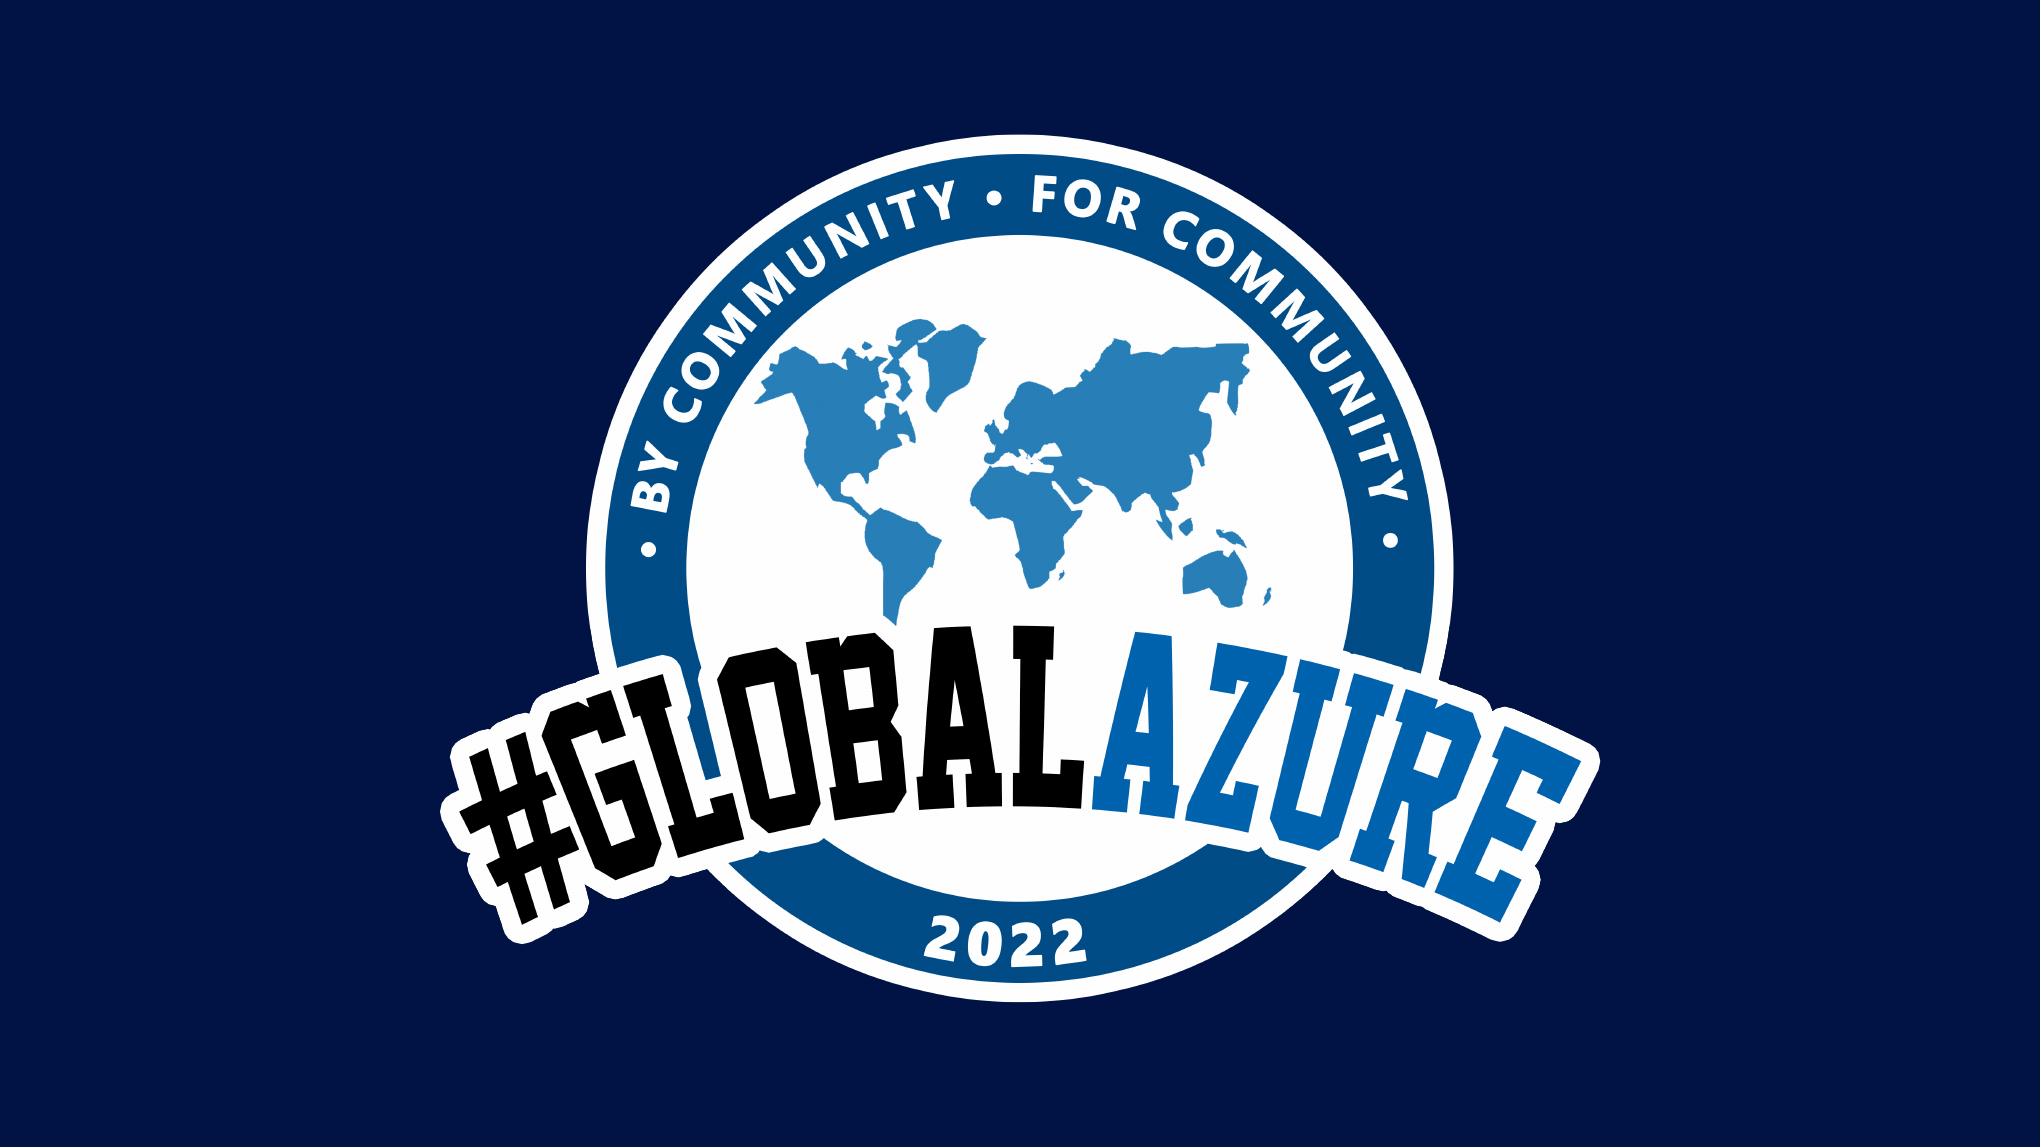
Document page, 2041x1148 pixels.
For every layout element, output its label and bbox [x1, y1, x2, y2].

picture [424, 114, 1616, 1033]
